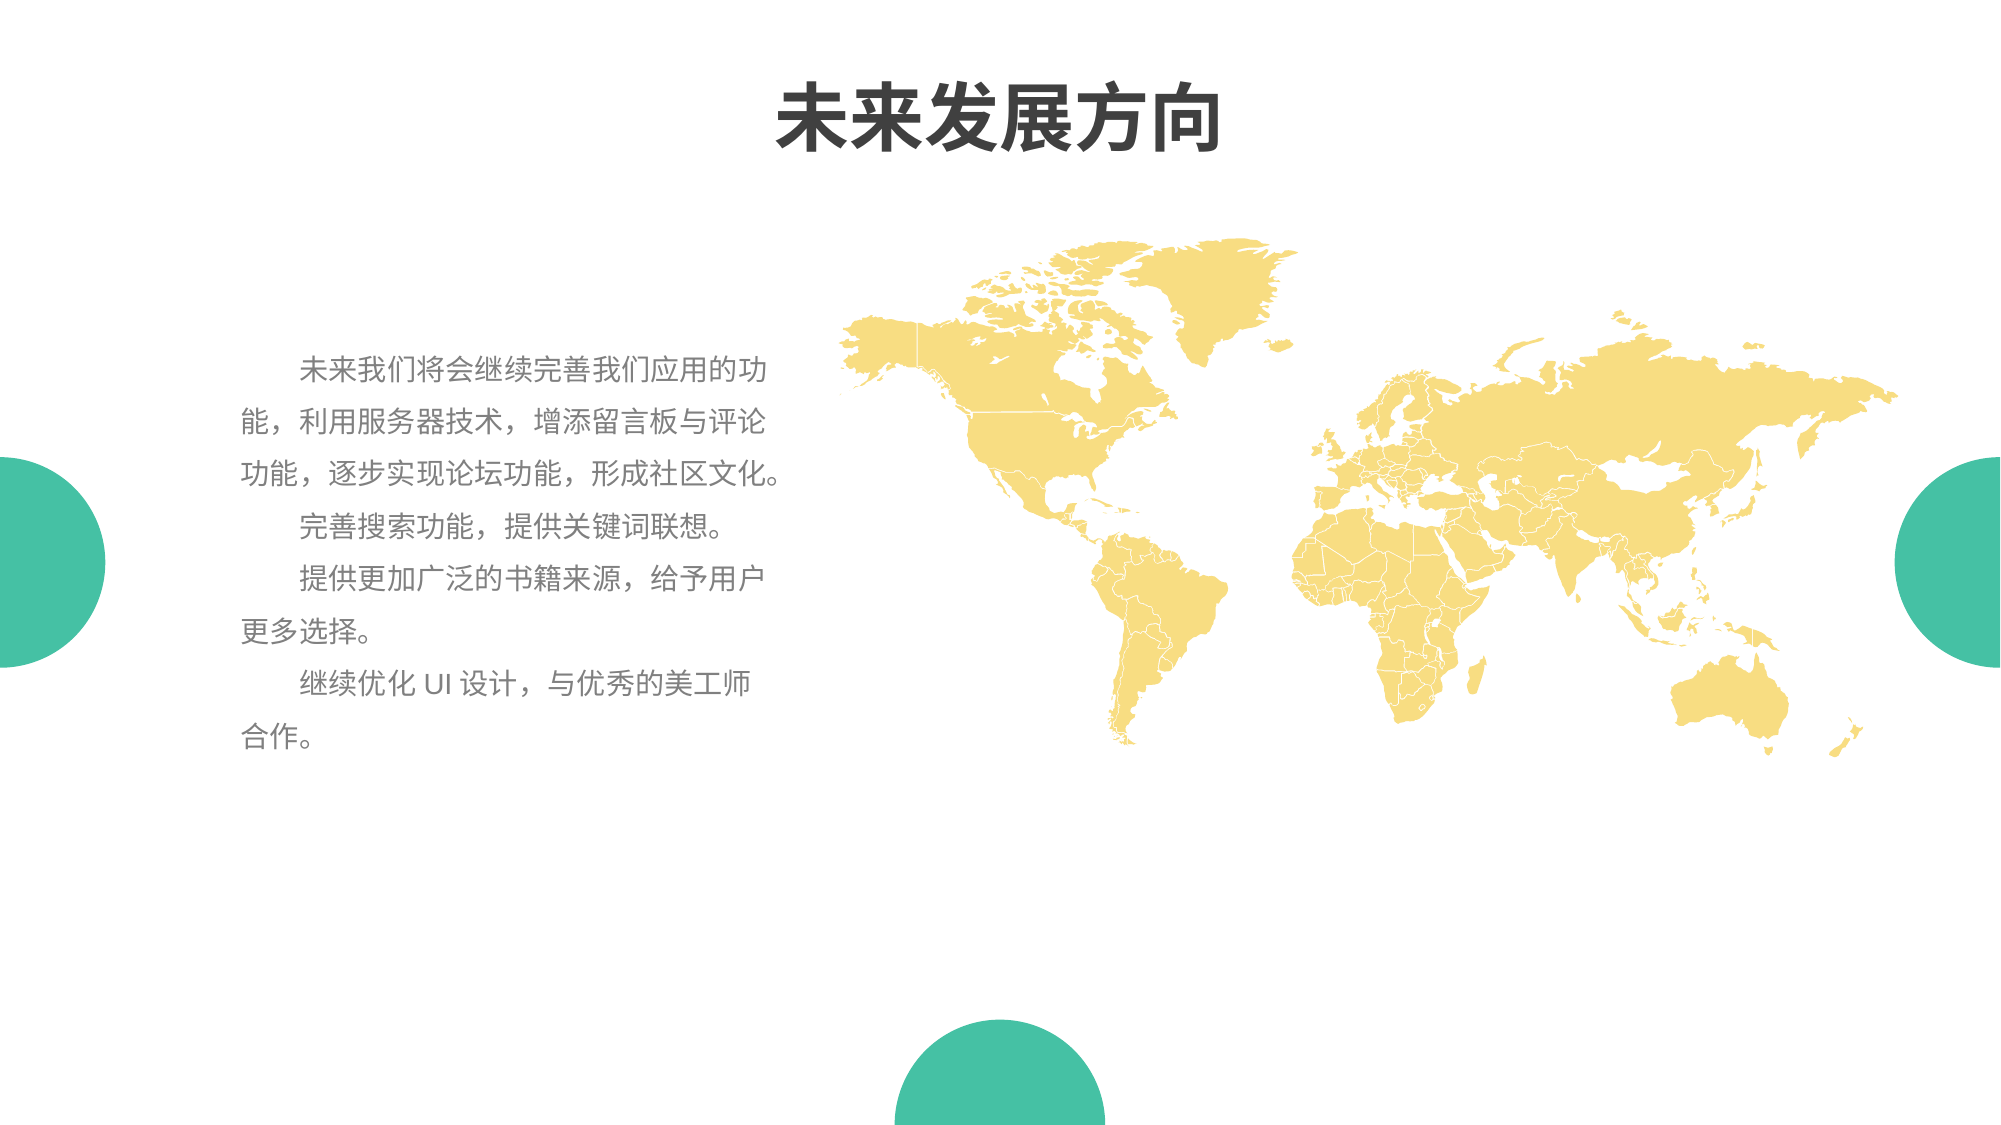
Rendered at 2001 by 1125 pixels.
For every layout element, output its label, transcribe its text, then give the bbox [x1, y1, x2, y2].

text_box 未来发展方向 [249, 69, 1750, 174]
text_box 未来我们将会继续完善我们应用的功能，利用服务器技术，增添留言板与评论功能，逐步实现论坛功能，形成社区文化。 完善搜索功能，提供关键词联想。 提供更加广泛的书籍来源，给予用户更多选择。 继续优化UI设计，与优秀的美工师合作。 [240, 332, 778, 754]
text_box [838, 238, 1899, 758]
